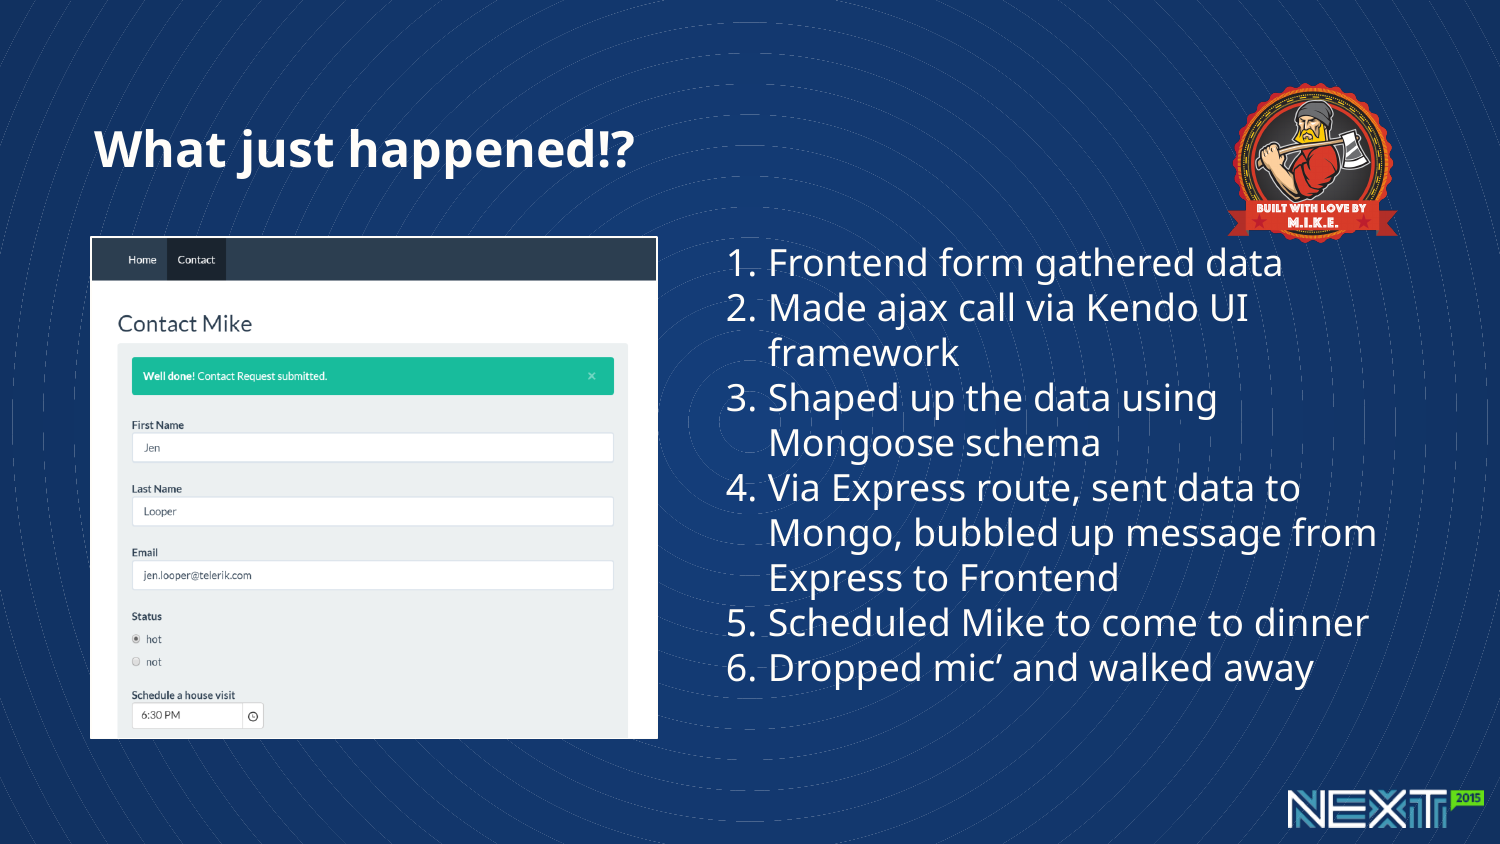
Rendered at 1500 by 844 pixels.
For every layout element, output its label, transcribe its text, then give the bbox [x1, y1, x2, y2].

picture [91, 237, 657, 738]
picture [1227, 83, 1398, 243]
picture [1288, 789, 1484, 828]
text_box Frontend form gathered data Made ajax call via Kendo UI framework Shaped up the data using Mongoose schema Via Express route, sent data to Mongo, bubbled up message from Express to Frontend Scheduled Mike to come to dinner Dropped mic’ and walked away [714, 233, 1392, 740]
title What just happened!? [83, 117, 1214, 186]
